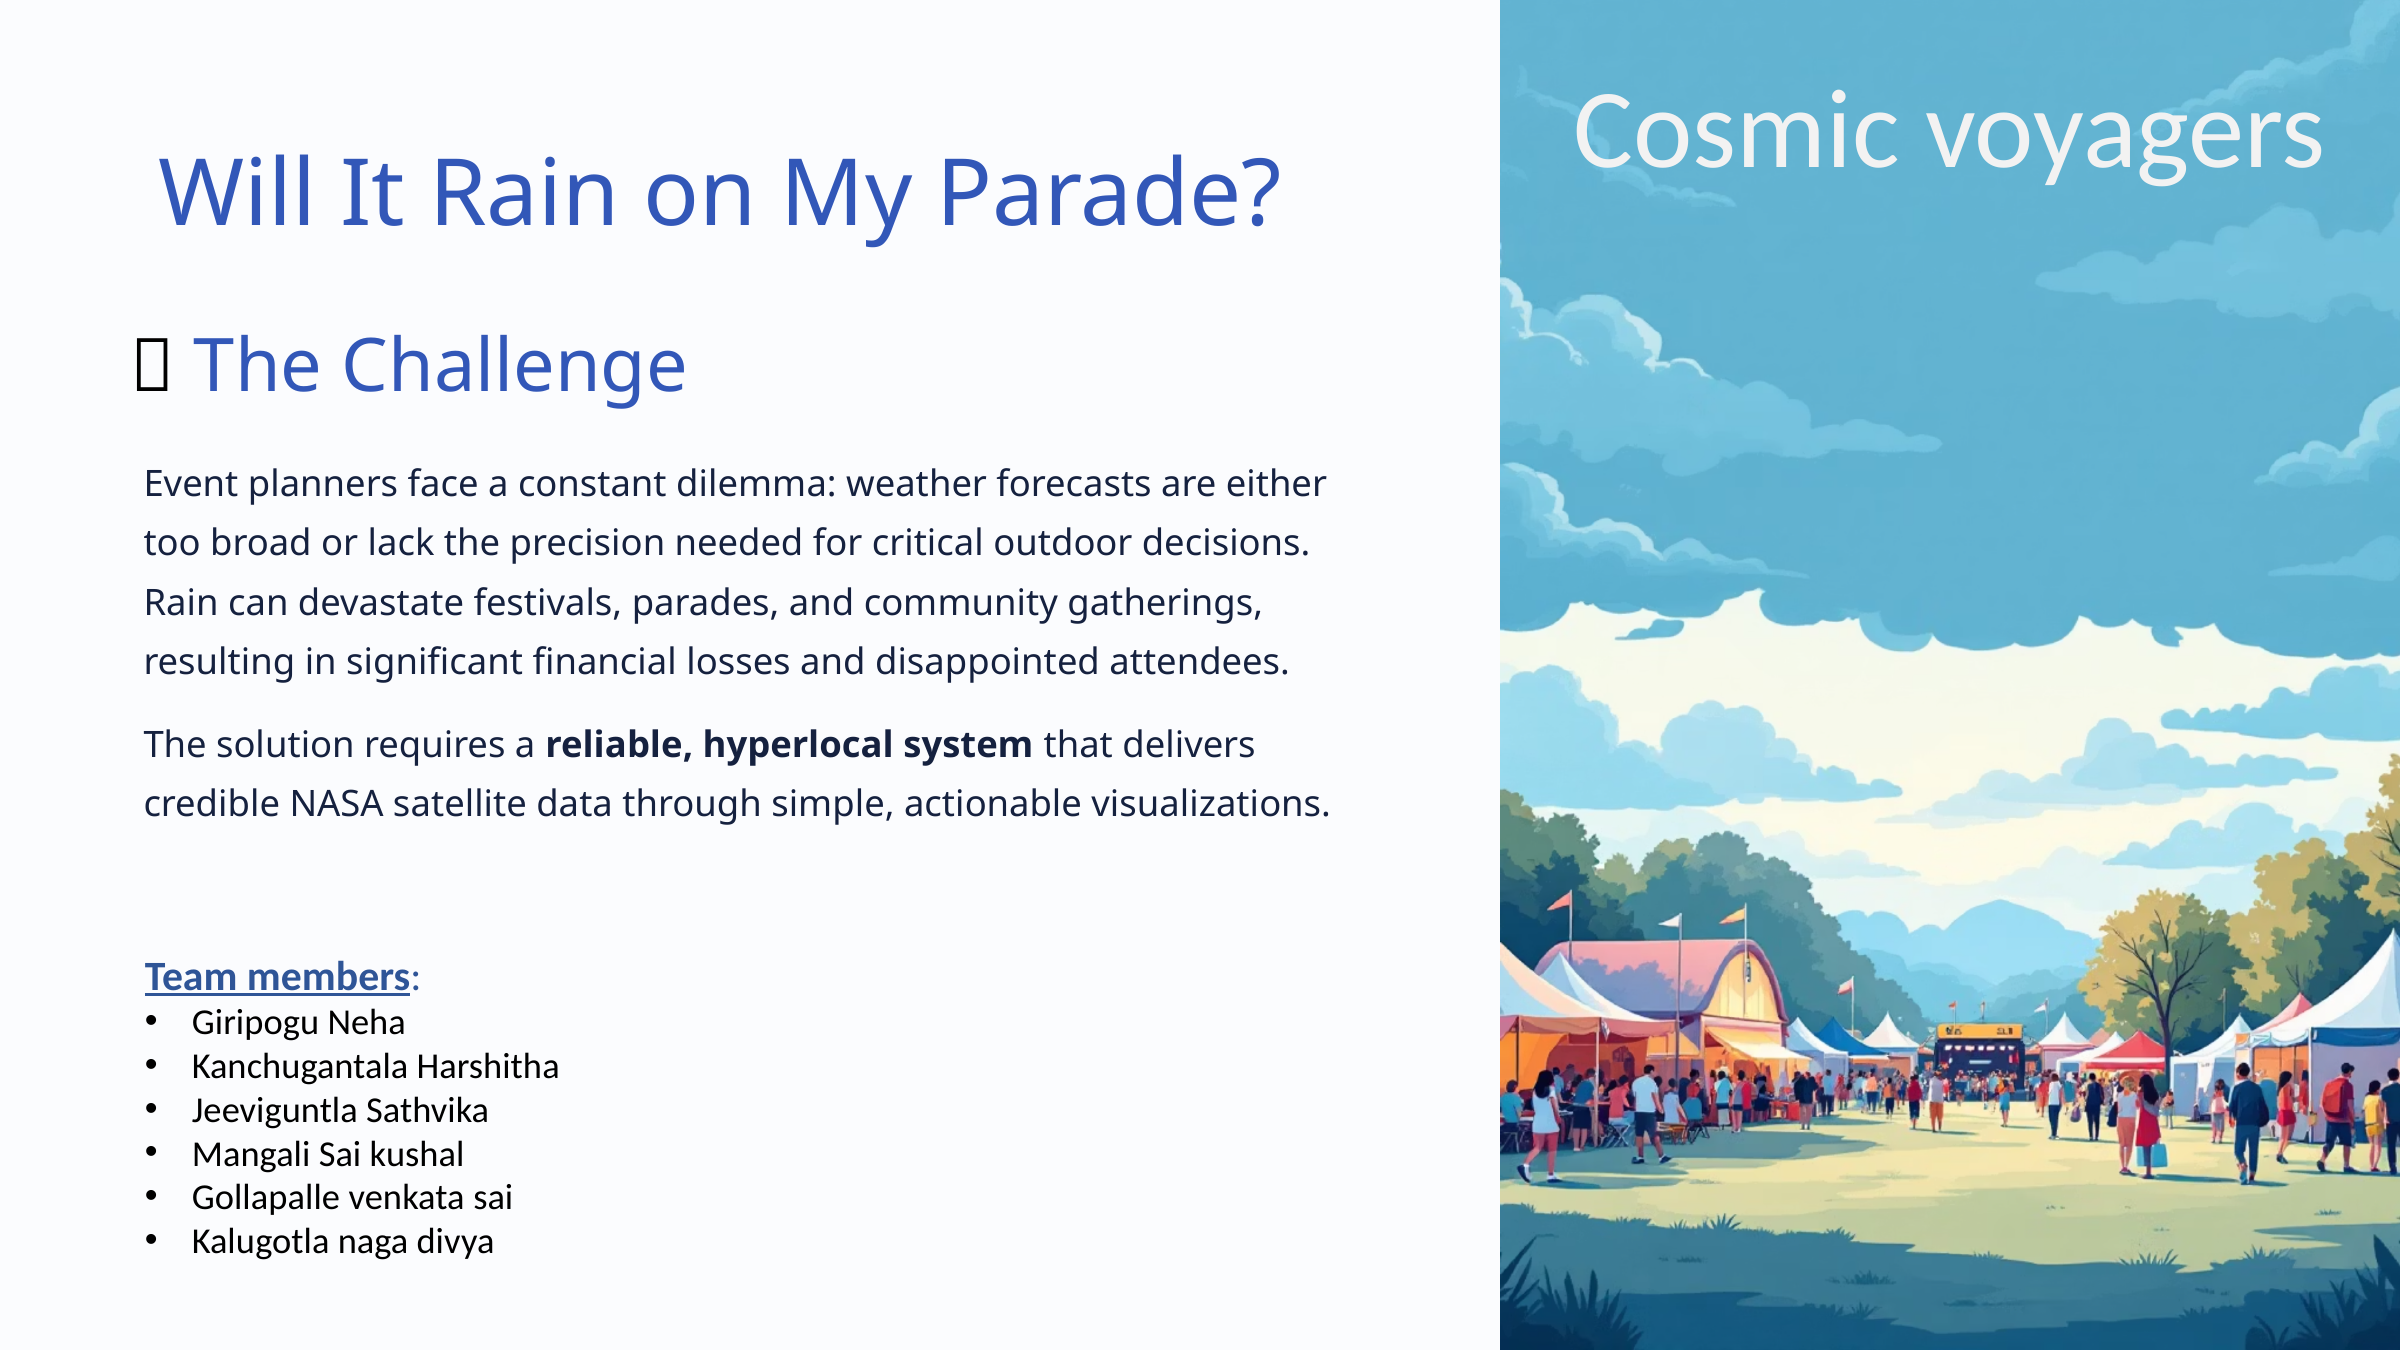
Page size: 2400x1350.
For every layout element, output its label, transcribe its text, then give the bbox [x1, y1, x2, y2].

text_box Event planners face a constant dilemma: weather forecasts are either too broad or lack the precision needed for critical outdoor decisions. Rain can devastate festivals, parades, and community gatherings, resulting in significant financial losses and disappointed attendees. [143, 444, 1384, 683]
text_box Team members: Giripogu Neha Kanchugantala Harshitha Jeeviguntla Sathvika Mangali Sai kushal Gollapalle venkata sai Kalugotla naga divya [130, 941, 1477, 1268]
text_box 🎯 The Challenge [130, 313, 875, 410]
text_box Will It Rain on My Parade? [158, 127, 1332, 245]
text_box The solution requires a reliable, hyperlocal system that delivers credible NASA satellite data through simple, actionable visualizations. [143, 704, 1384, 824]
picture [1499, 0, 2400, 1350]
